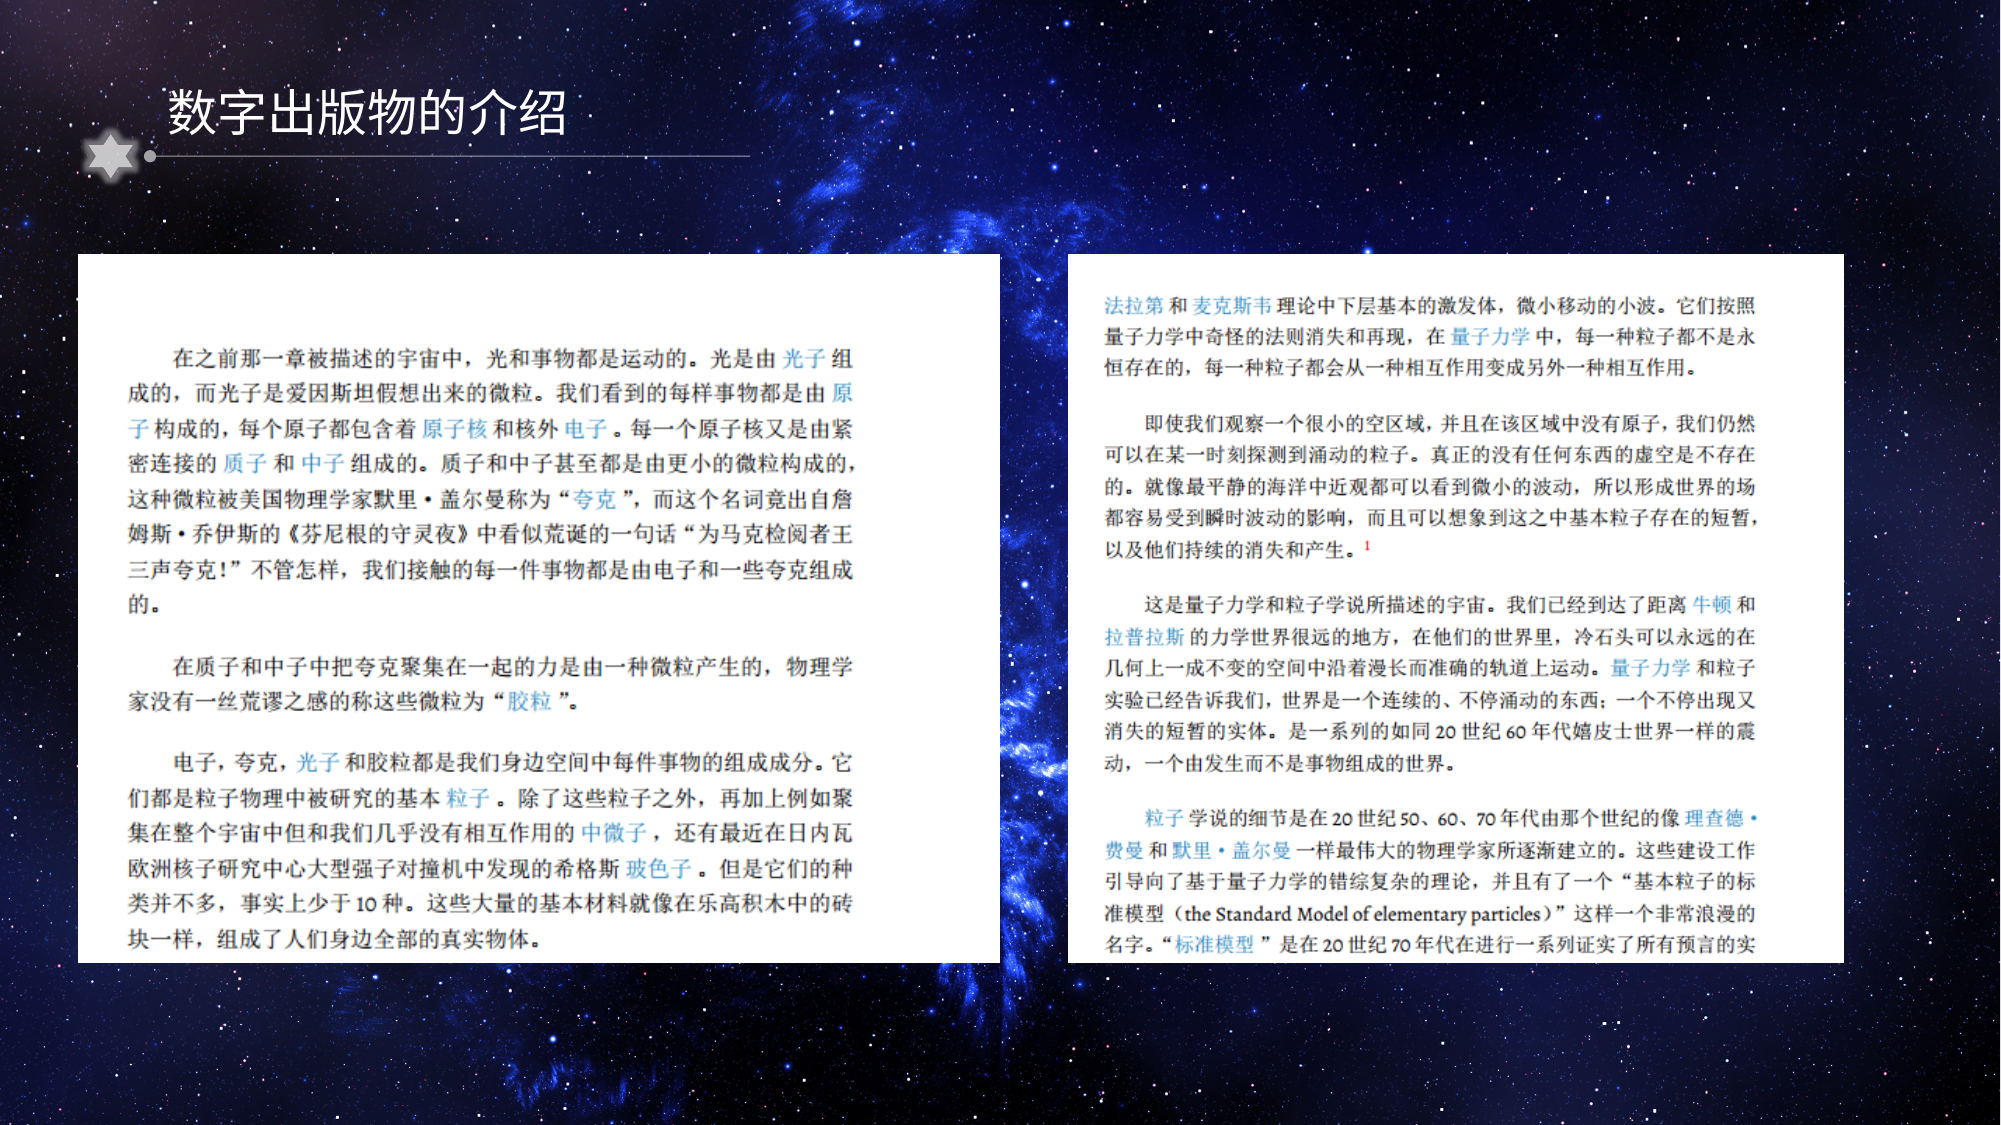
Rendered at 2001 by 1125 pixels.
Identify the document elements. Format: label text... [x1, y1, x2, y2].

list 数字出版物的介绍 [153, 80, 649, 150]
picture [0, 0, 2001, 1125]
